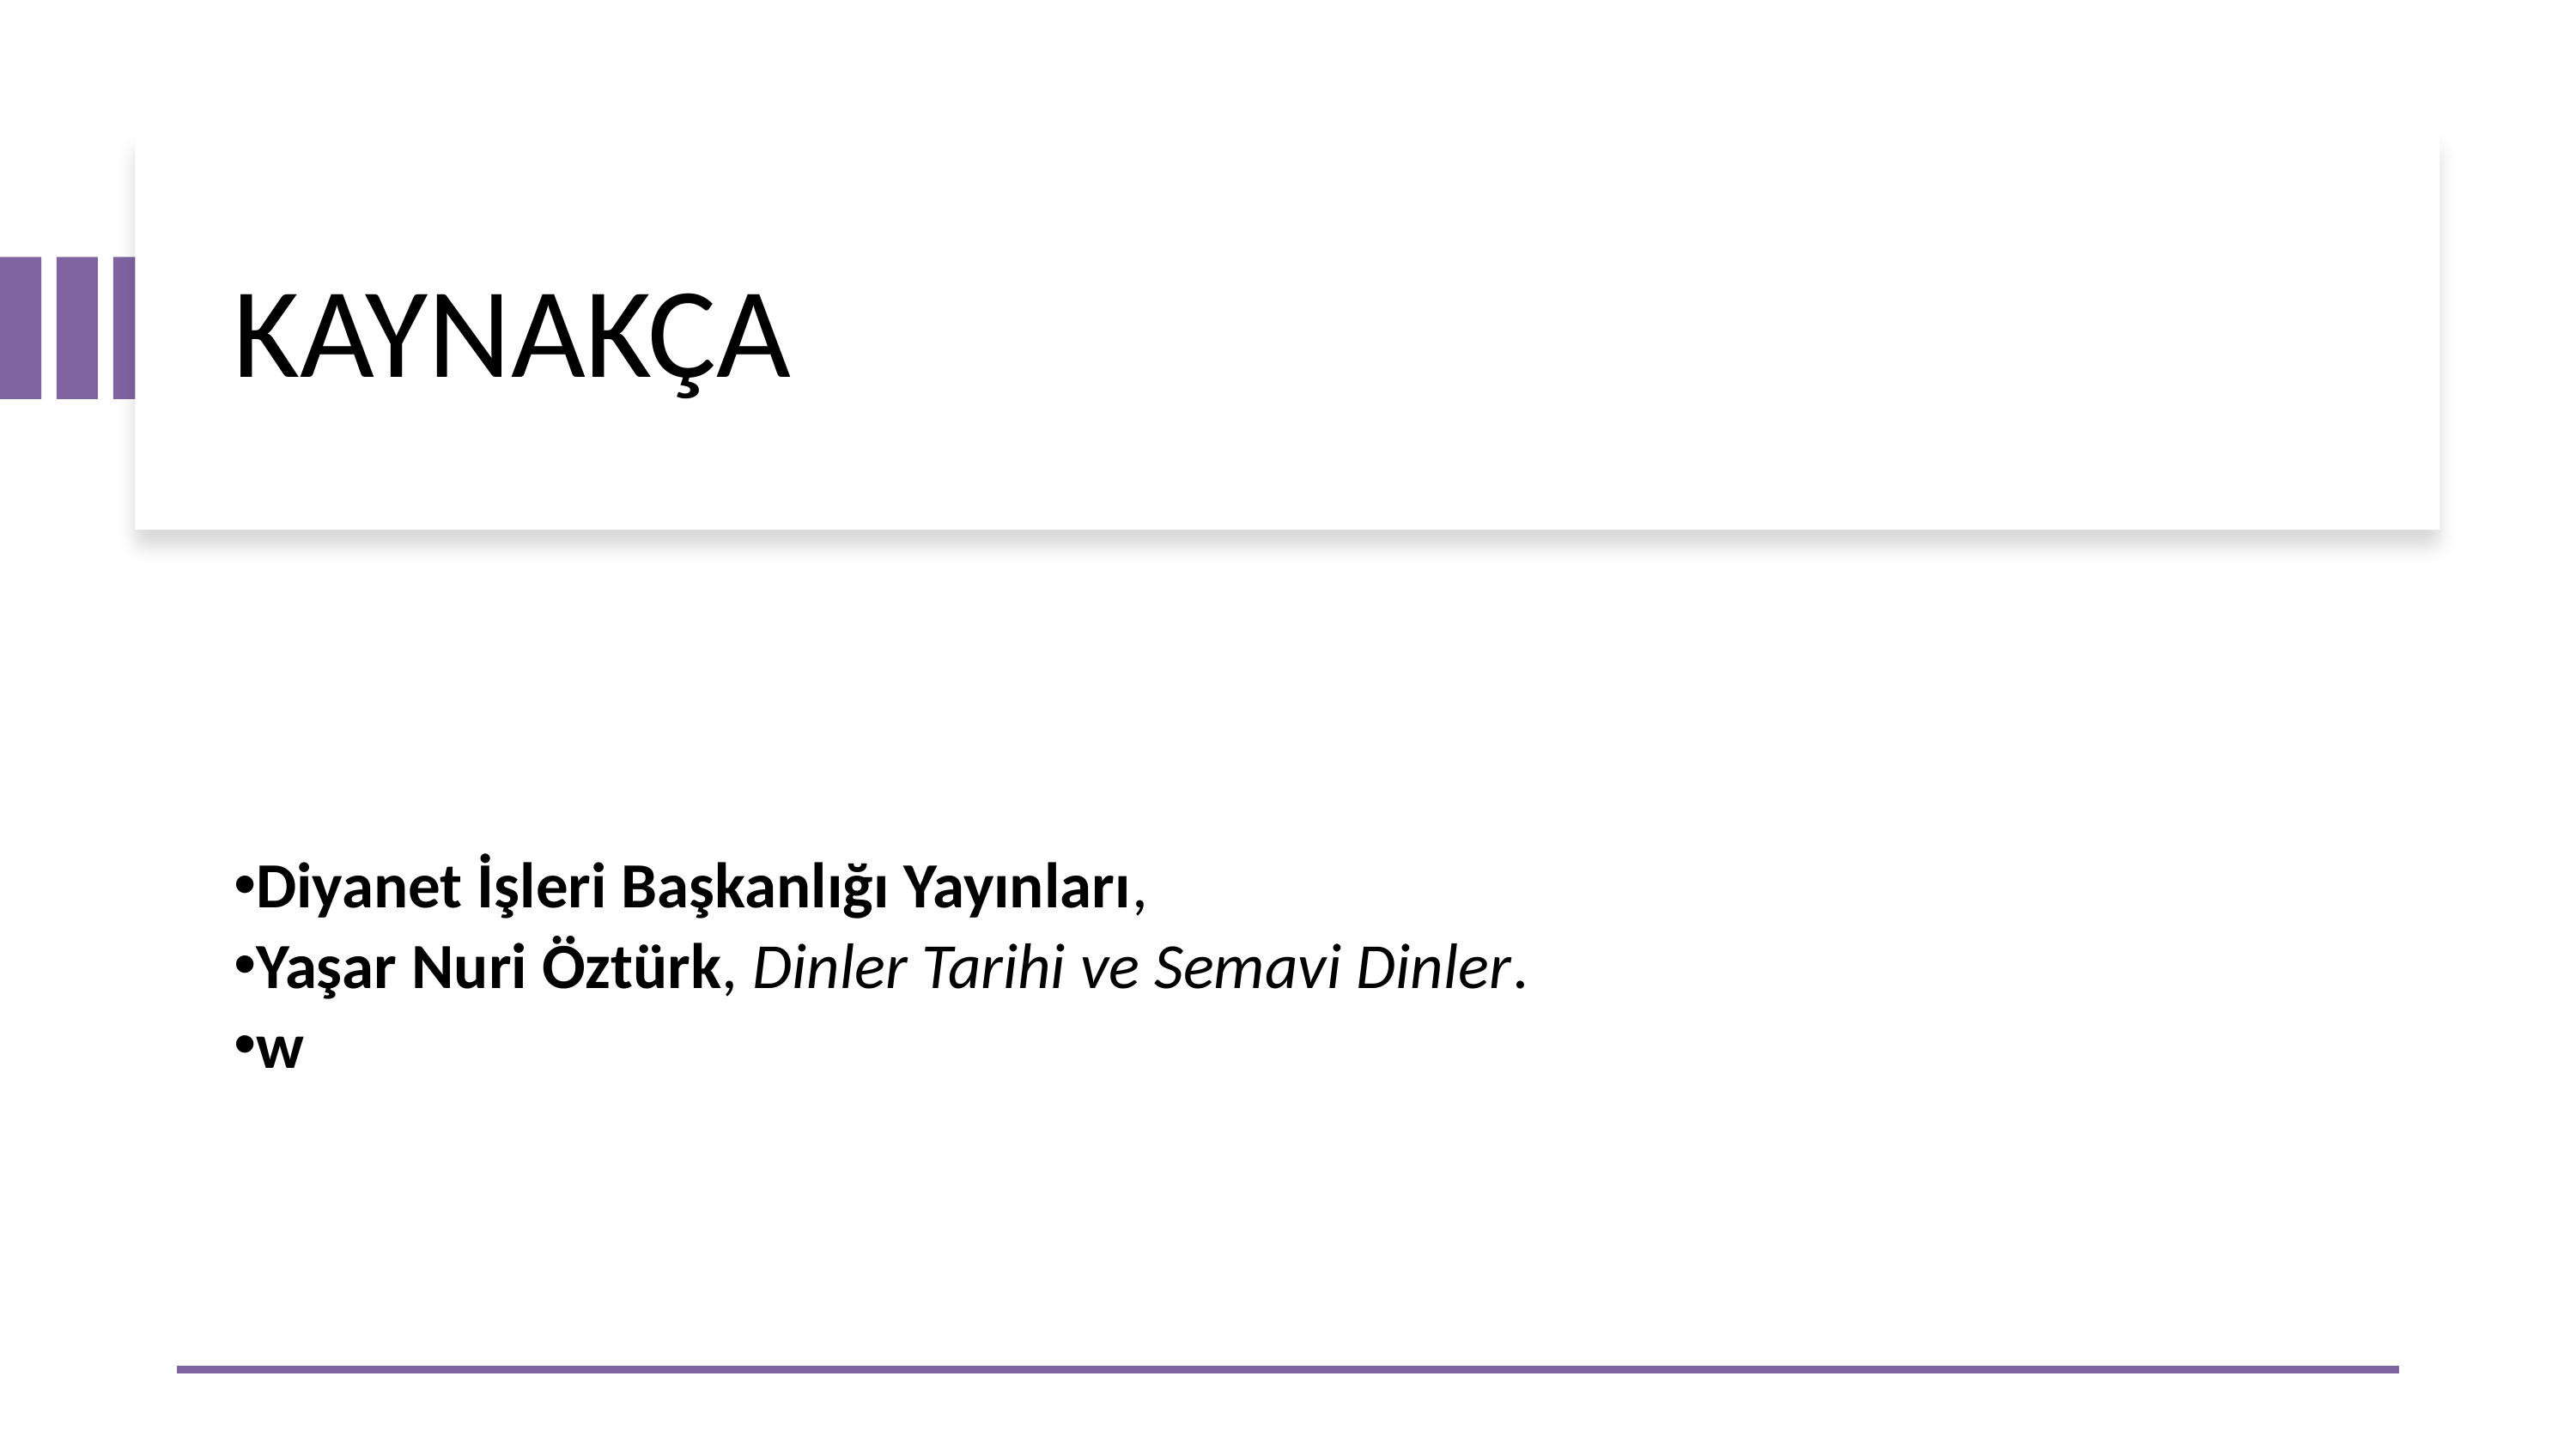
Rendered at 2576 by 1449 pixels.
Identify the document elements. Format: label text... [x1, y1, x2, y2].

text_box Diyanet İşleri Başkanlığı Yayınları, Yaşar Nuri Öztürk, Dinler Tarihi ve Semavi Dinler. w [221, 637, 2322, 1298]
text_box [0, 257, 155, 400]
text_box [0, 0, 2576, 1449]
text_box KAYNAKÇA [220, 171, 2322, 500]
text_box [133, 128, 2441, 531]
